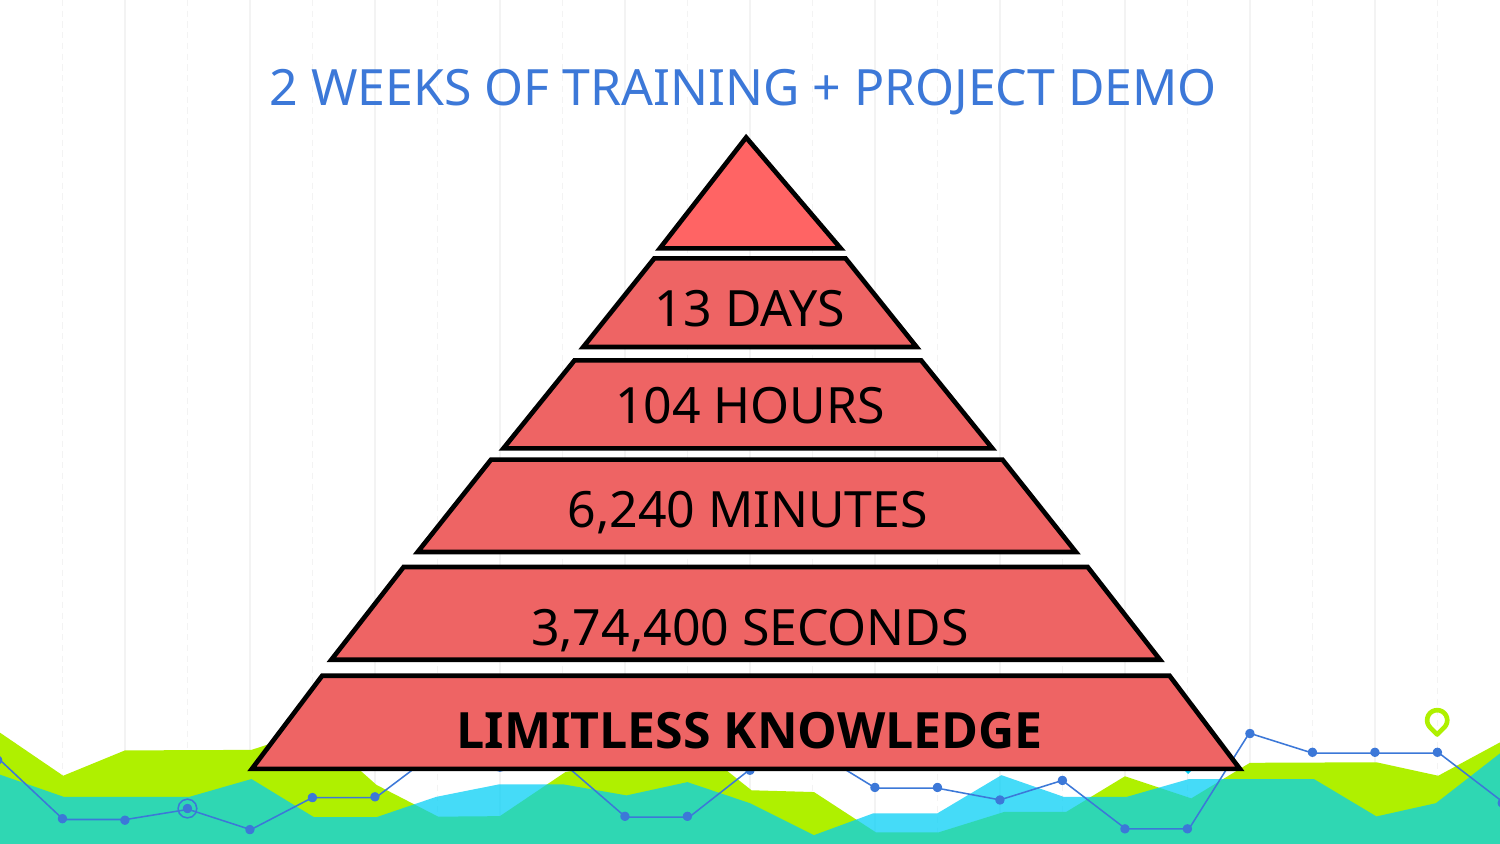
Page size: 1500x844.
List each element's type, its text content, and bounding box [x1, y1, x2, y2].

text_box LIMITLESS KNOWLEDGE [199, 647, 1301, 804]
text_box 13 DAYS [613, 270, 887, 342]
text_box [424, 459, 1070, 544]
text_box [644, 258, 855, 270]
text_box 2 WEEKS OF TRAINING + PROJECT DEMO [0, 26, 1500, 138]
text_box 6,240 MINUTES [503, 472, 993, 544]
text_box 104 HOURS [583, 367, 917, 439]
text_box [583, 309, 917, 348]
text_box [659, 137, 841, 249]
text_box [503, 360, 993, 449]
text_box 3,74,400 SECONDS [199, 544, 1301, 647]
